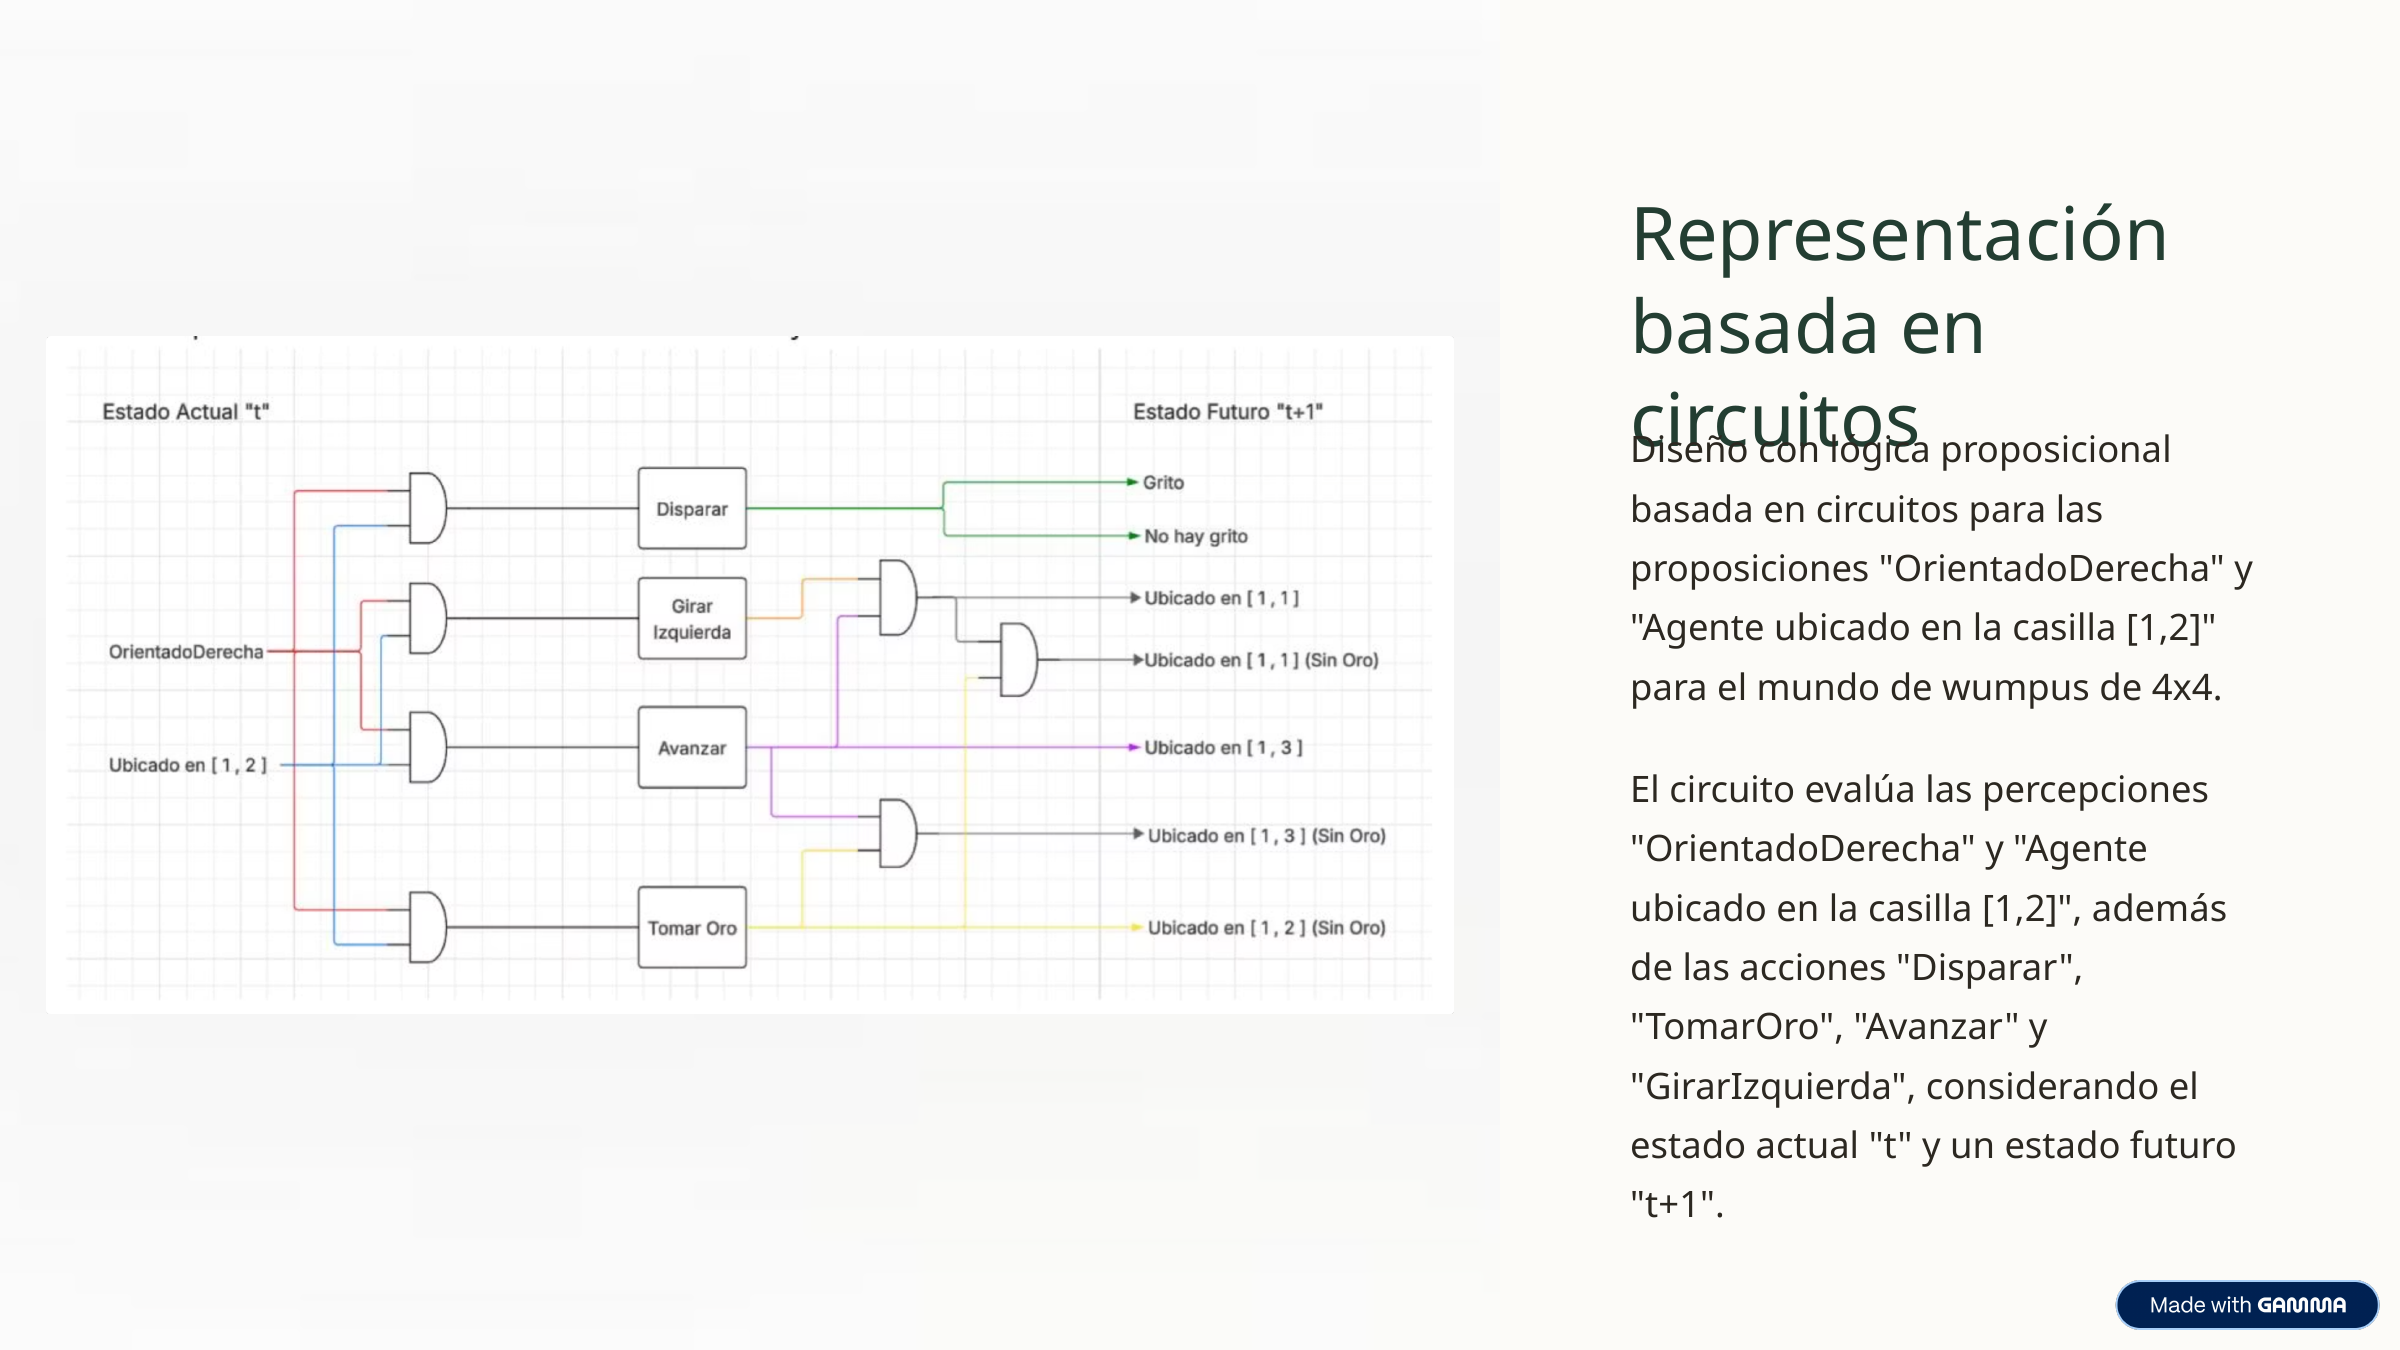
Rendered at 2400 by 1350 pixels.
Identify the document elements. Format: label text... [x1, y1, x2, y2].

picture [2106, 1271, 2389, 1339]
text_box Diseño con lógica proposicional basada en circuitos para las proposiciones "OrientadoDerecha" y "Agente ubicado en la casilla [1,2]" para el mundo de wumpus de 4x4. [1630, 410, 2270, 709]
picture [0, 0, 1500, 1350]
text_box Representación basada en circuitos [1630, 182, 2270, 369]
text_box El circuito evalúa las percepciones "OrientadoDerecha" y "Agente ubicado en la casilla [1,2]", además de las acciones "Disparar", "TomarOro", "Avanzar" y "GirarIzquierda", considerando el estado actual "t" y un estado futuro "t+1". [1630, 750, 2270, 1167]
